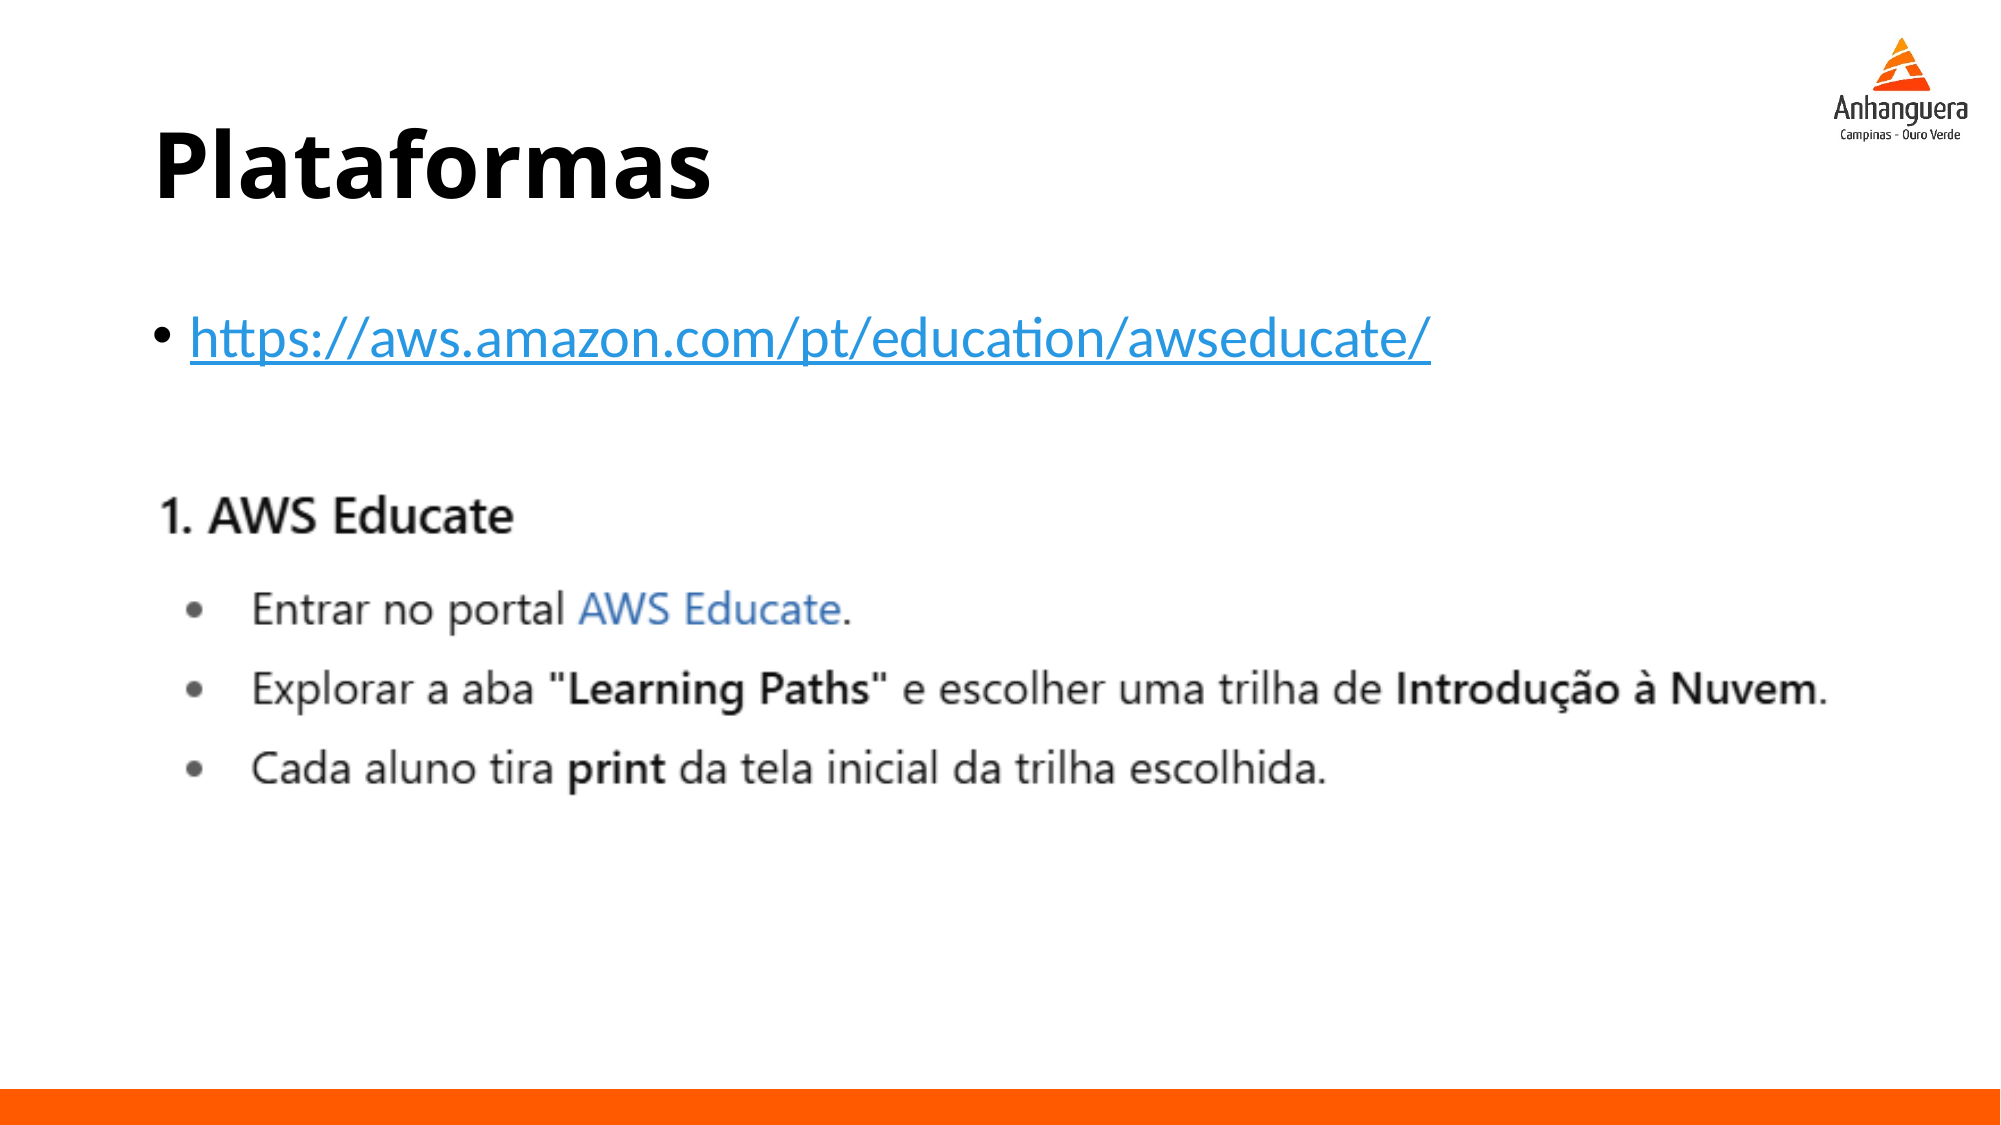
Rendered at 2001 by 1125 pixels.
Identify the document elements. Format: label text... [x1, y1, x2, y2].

picture [137, 450, 1860, 850]
list https://aws.amazon.com/pt/education/awseducate/ [137, 299, 1863, 1014]
picture [1826, 22, 1974, 170]
title Plataformas [137, 59, 1863, 278]
